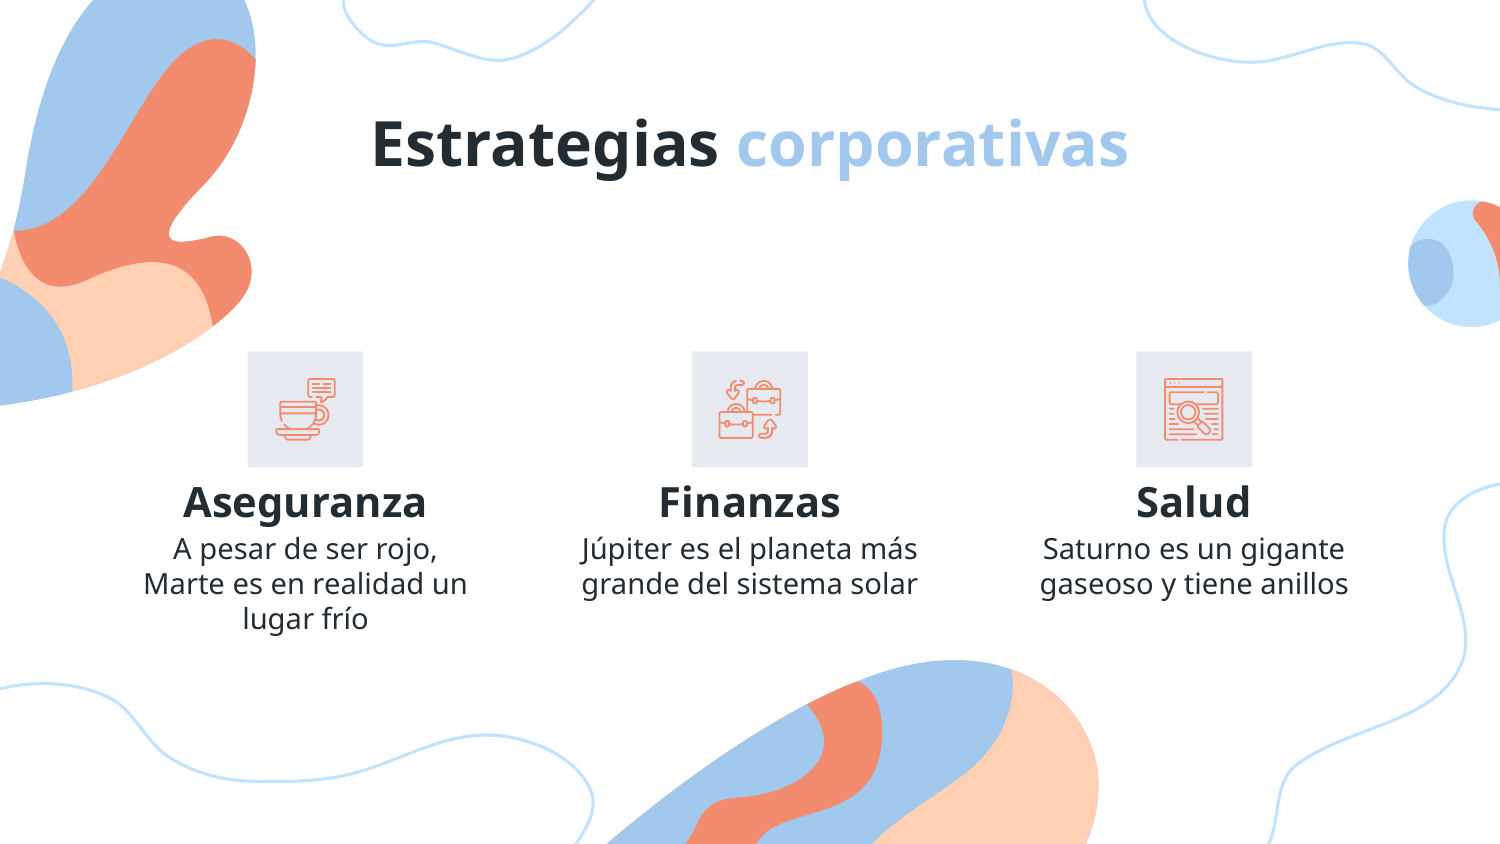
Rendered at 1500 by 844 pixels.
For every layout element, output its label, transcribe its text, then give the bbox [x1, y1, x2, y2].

subtitle Júpiter es el planeta más grande del sistema solar [562, 515, 938, 620]
title Salud [1006, 470, 1382, 515]
text_box [1136, 351, 1253, 468]
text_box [0, 0, 265, 410]
title Estrategias corporativas [268, 88, 1382, 193]
text_box [247, 351, 364, 468]
subtitle A pesar de ser rojo, Marte es en realidad un lugar frío [118, 515, 494, 620]
text_box [692, 351, 808, 468]
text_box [275, 377, 336, 441]
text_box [1163, 377, 1224, 441]
title Finanzas [562, 470, 938, 515]
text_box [452, 659, 1100, 844]
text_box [718, 379, 782, 440]
subtitle Saturno es un gigante gaseoso y tiene anillos [1006, 515, 1382, 620]
title Aseguranza [118, 470, 494, 515]
